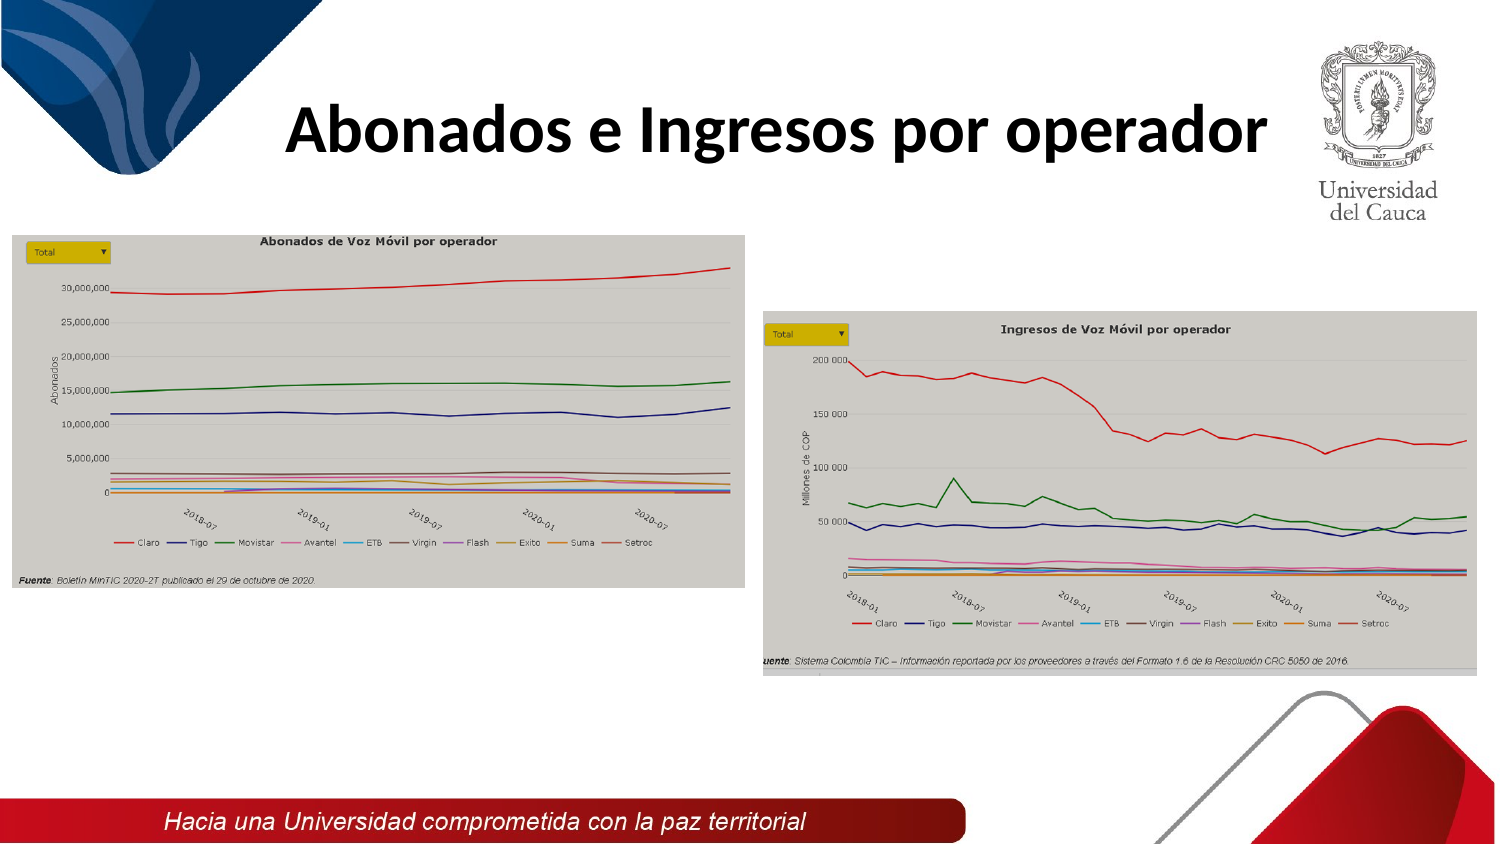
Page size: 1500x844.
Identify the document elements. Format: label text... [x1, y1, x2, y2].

picture [0, 0, 1500, 844]
title Abonados e Ingresos por operador [103, 33, 1454, 216]
